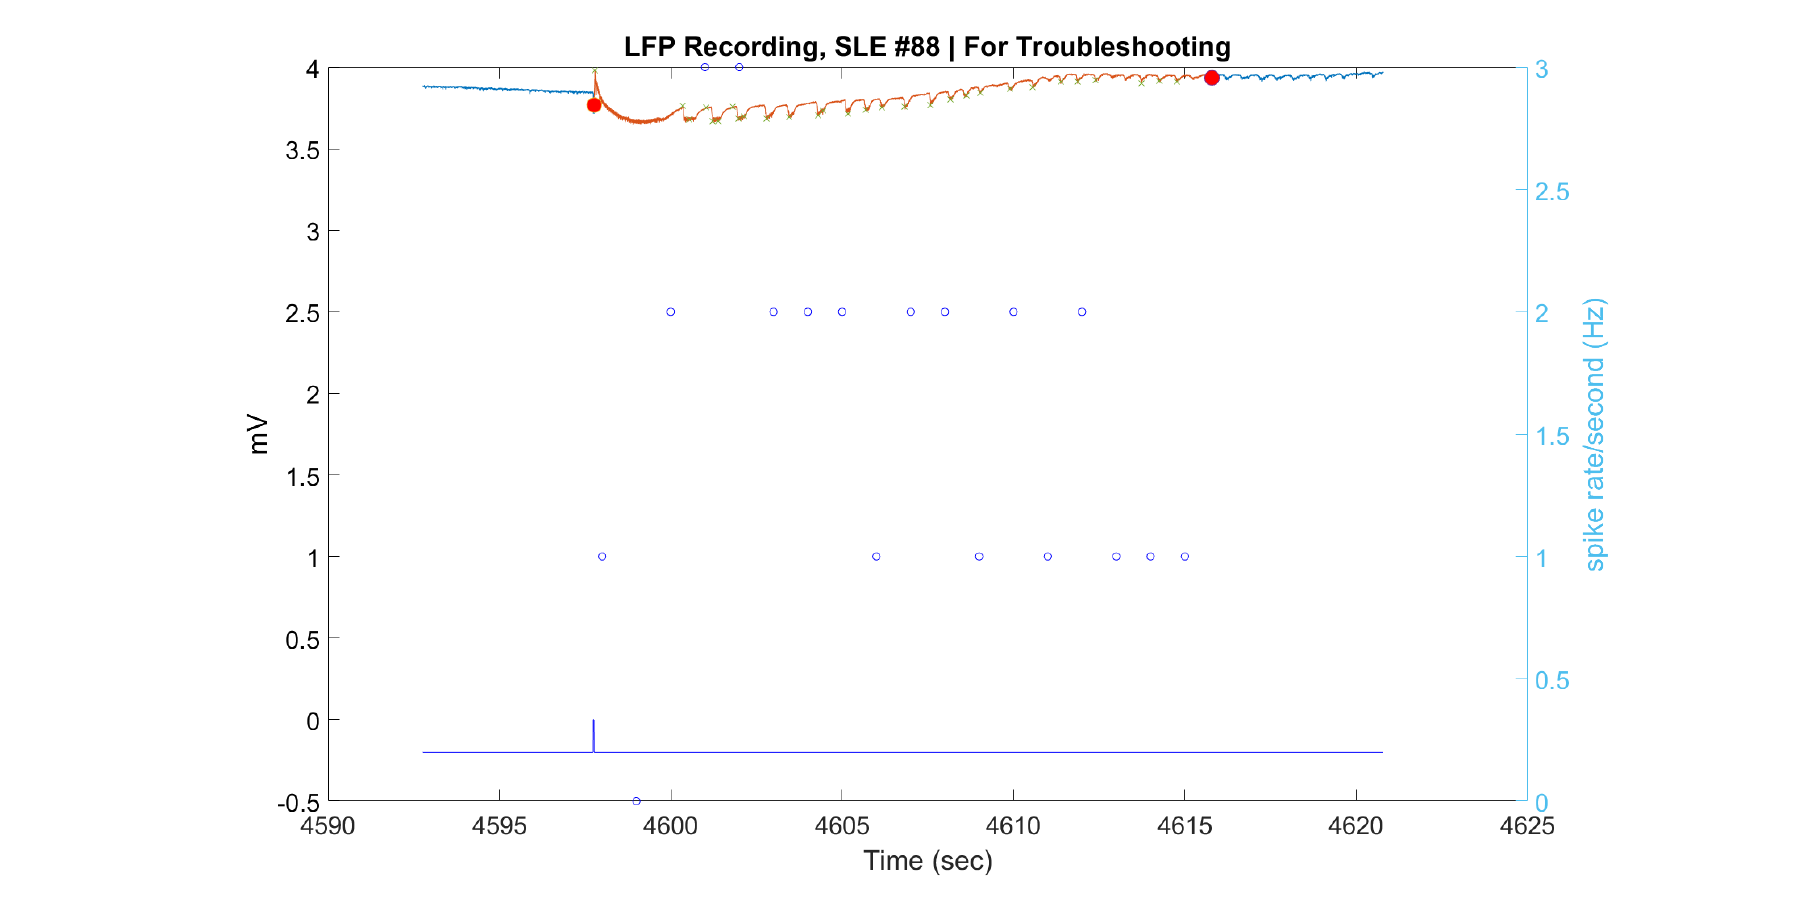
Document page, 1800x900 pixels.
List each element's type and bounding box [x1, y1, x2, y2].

picture [126, 0, 1674, 900]
